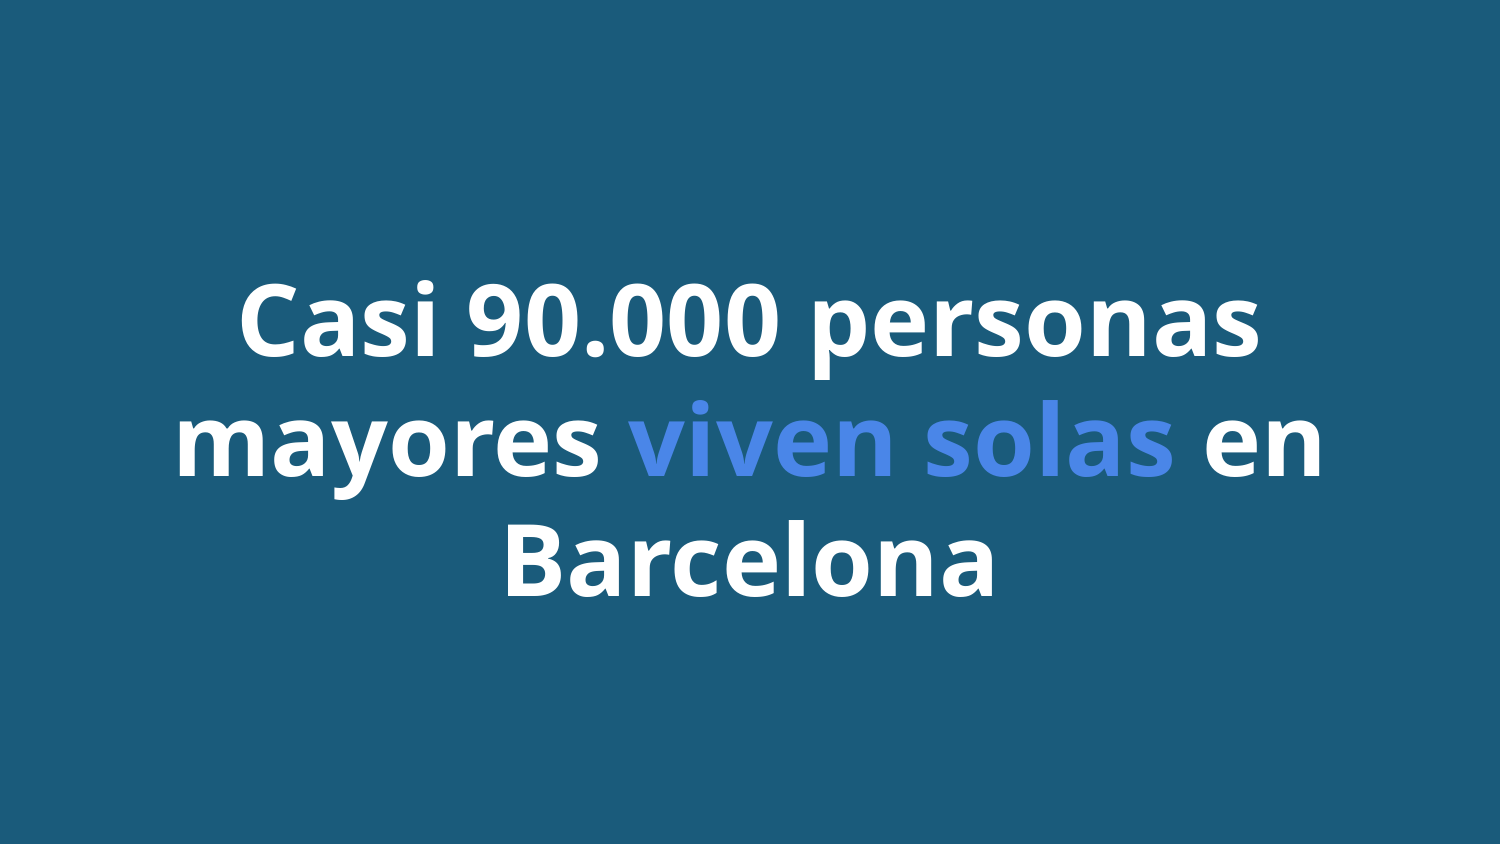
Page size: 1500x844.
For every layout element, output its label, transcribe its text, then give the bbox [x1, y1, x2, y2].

title Casi 90.000 personas mayores viven solas en Barcelona [7, 365, 1493, 507]
